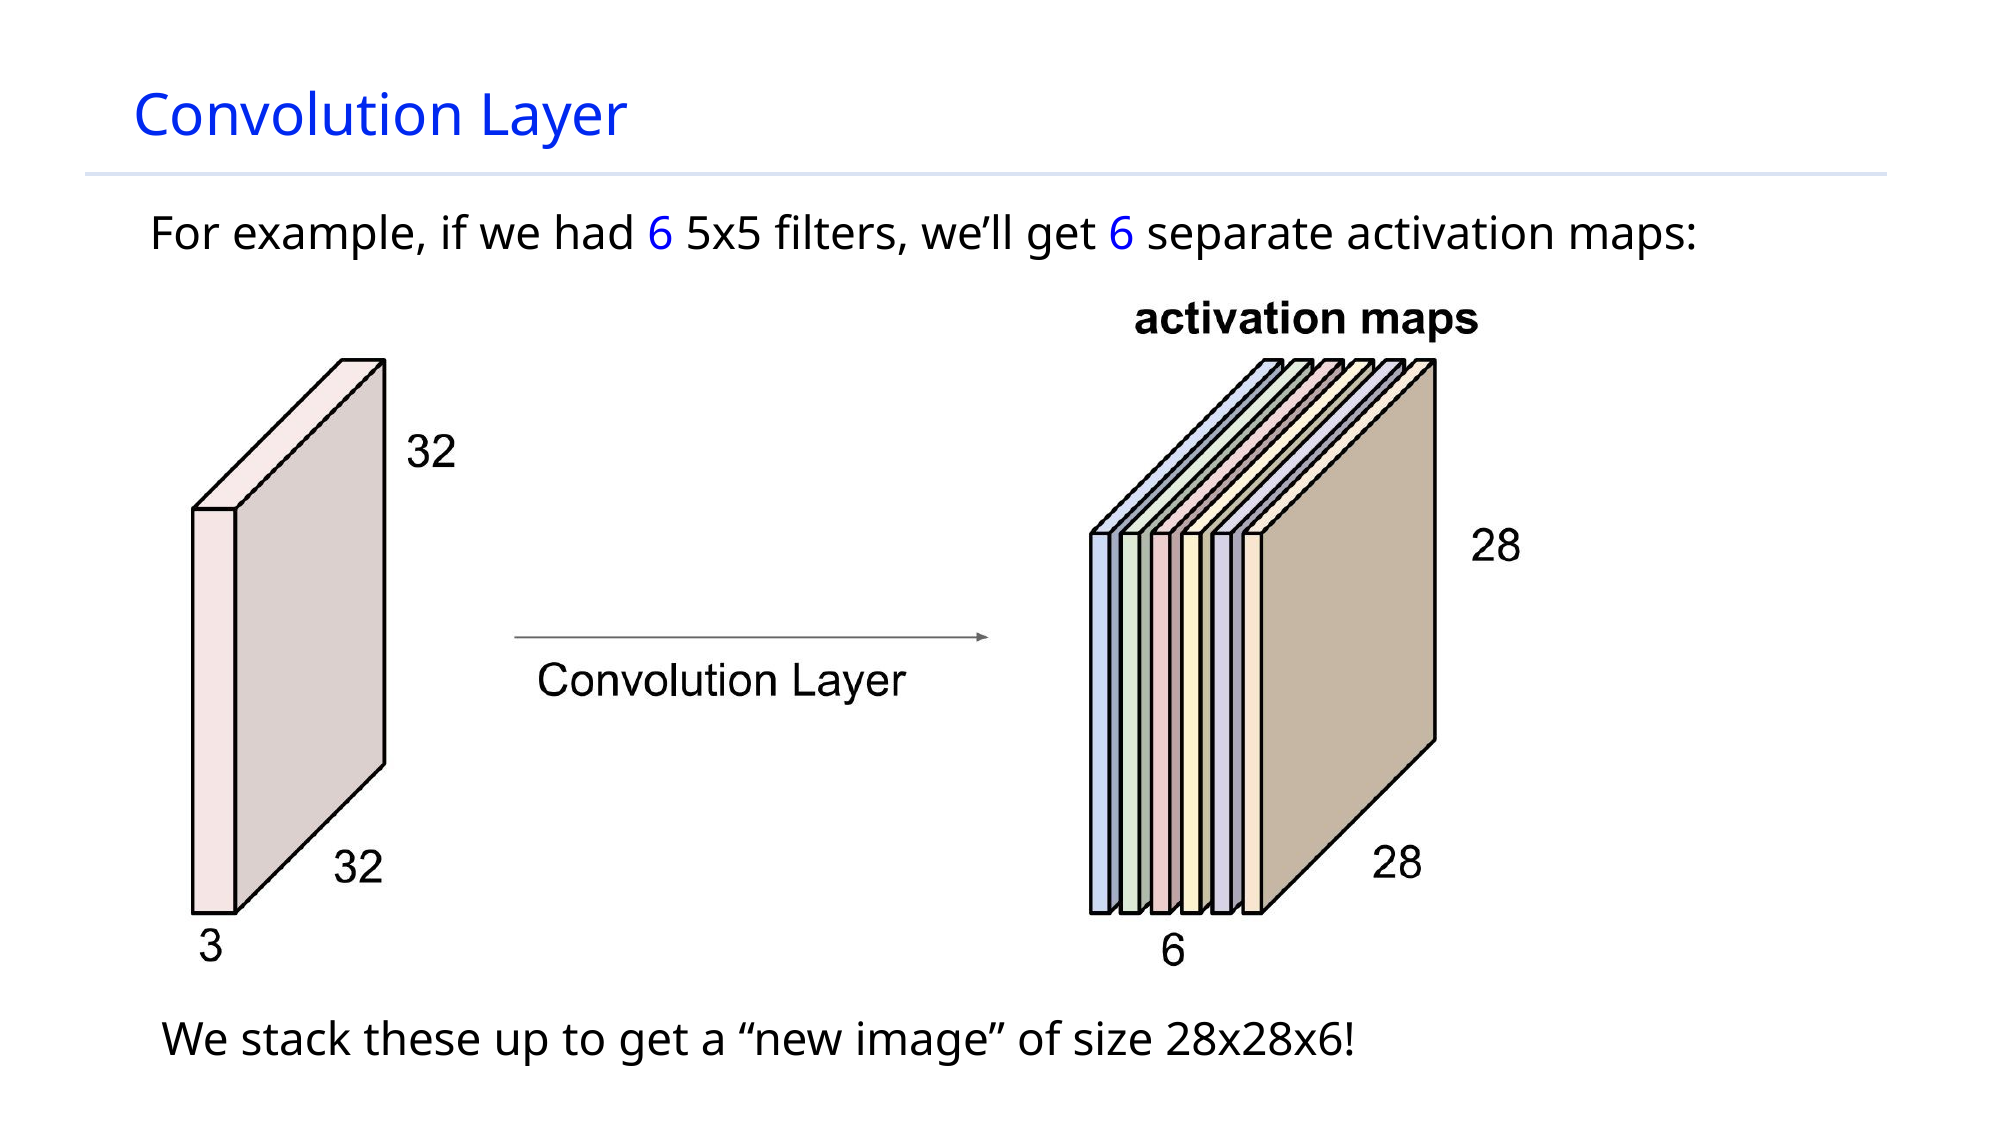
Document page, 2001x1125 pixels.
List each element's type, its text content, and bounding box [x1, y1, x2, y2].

text_box Convolution Layer [106, 51, 1813, 147]
text_box For example, if we had 6 5x5 filters, we’ll get 6 separate activation maps: [106, 195, 1761, 266]
text_box We stack these up to get a “new image” of size 28x28x6! [159, 1007, 1470, 1065]
picture [185, 296, 1526, 968]
